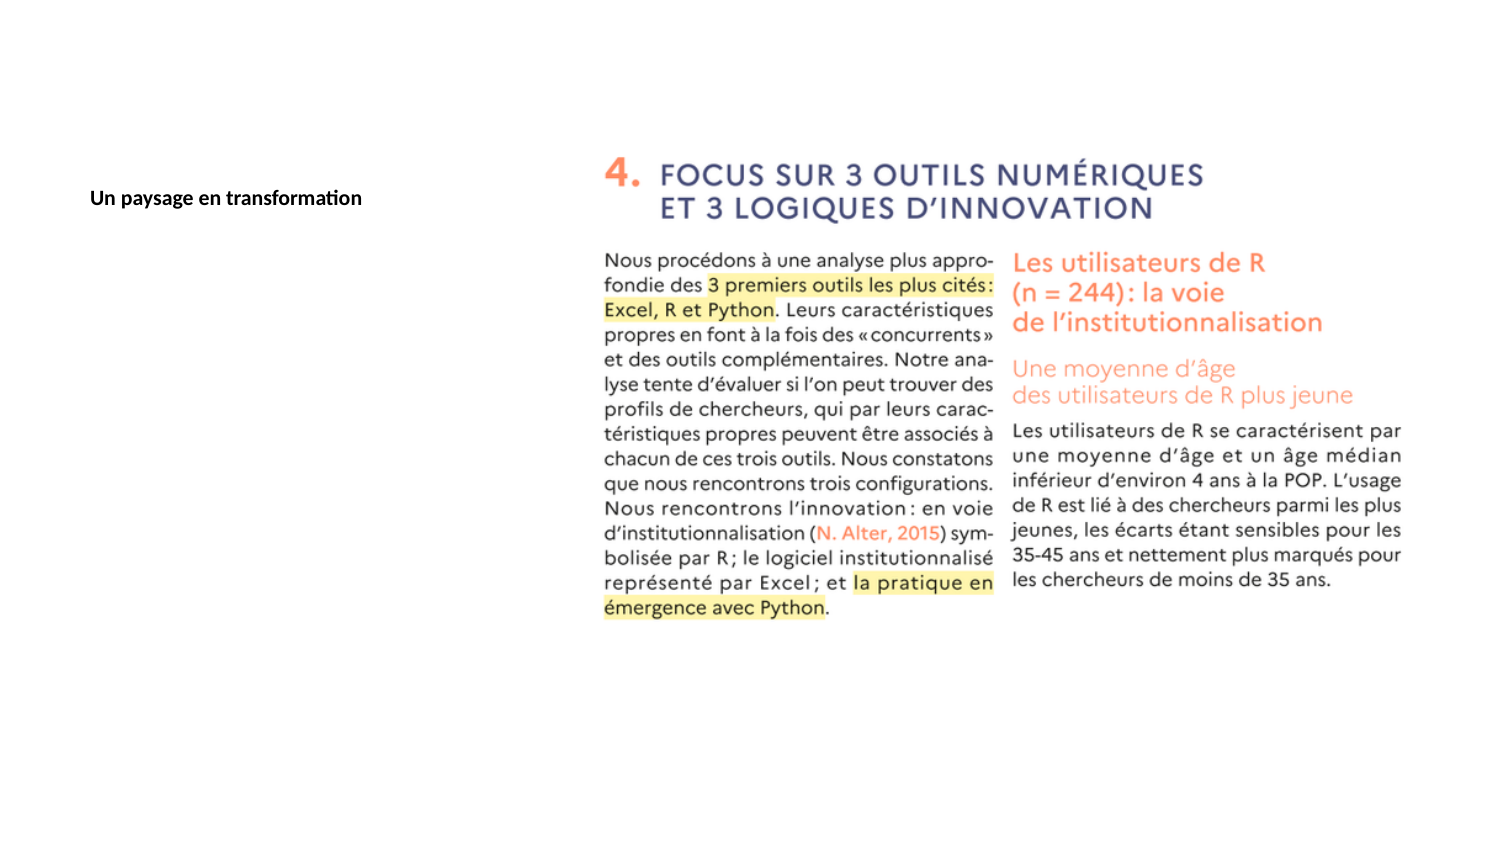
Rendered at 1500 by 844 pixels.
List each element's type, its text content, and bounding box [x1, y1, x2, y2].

picture [585, 145, 1424, 638]
list Un paysage en transformation [75, 176, 569, 754]
